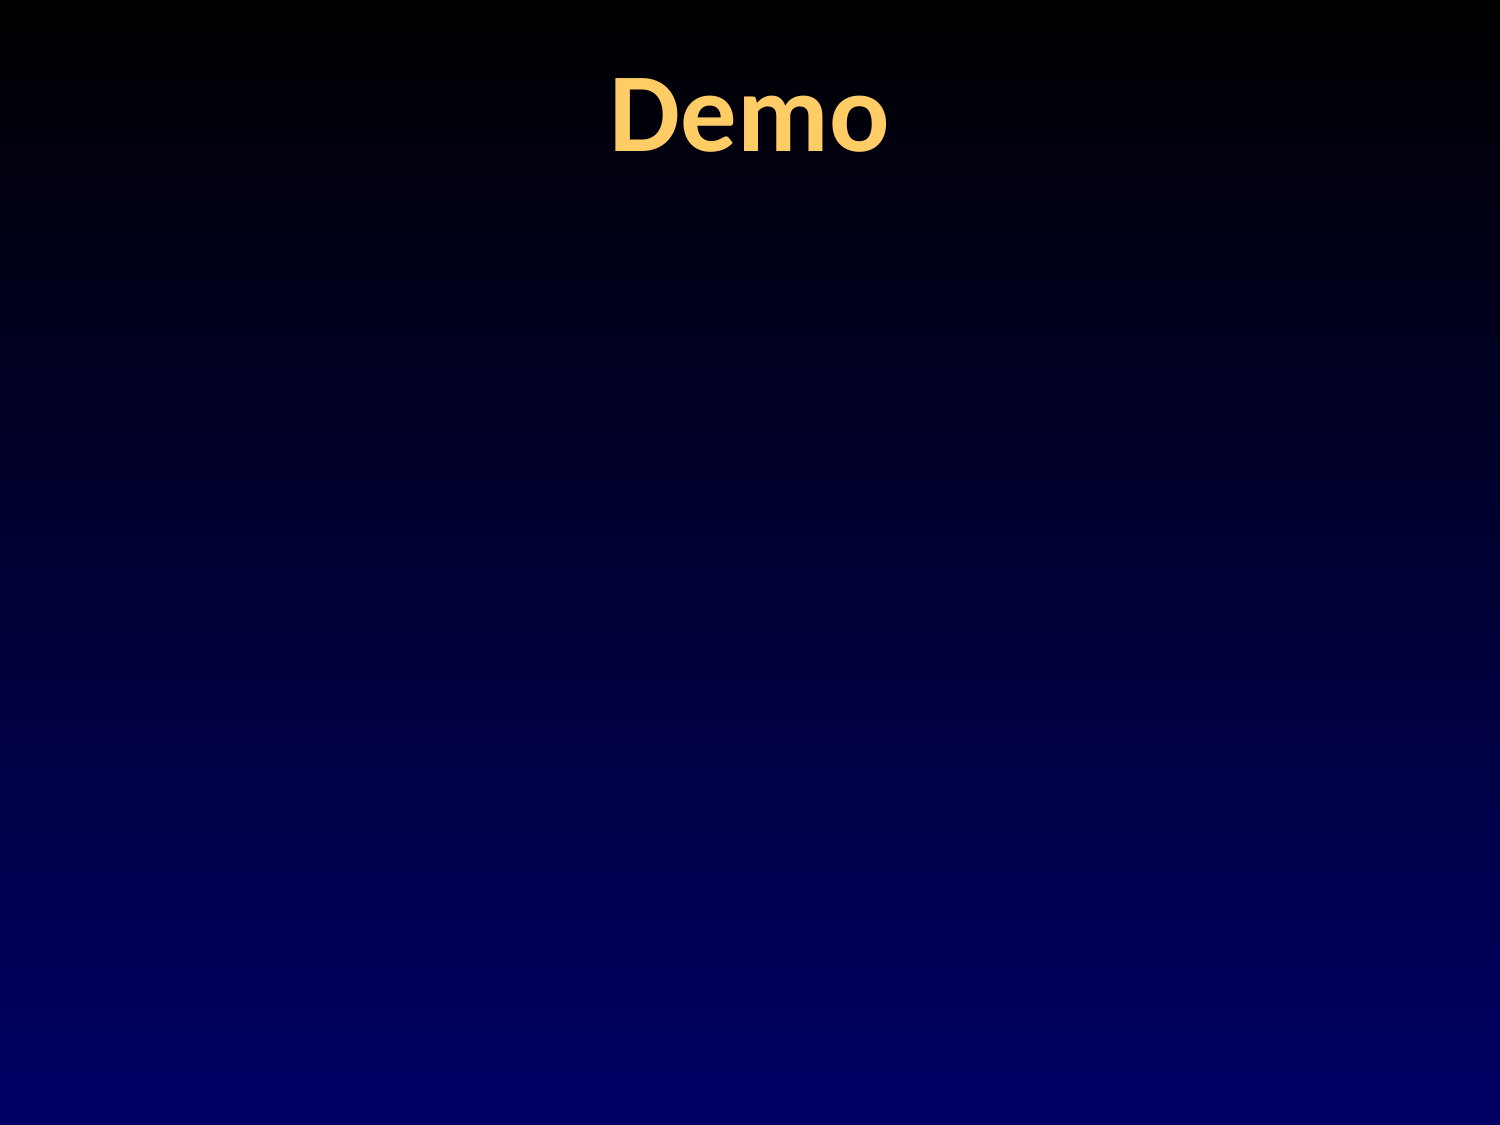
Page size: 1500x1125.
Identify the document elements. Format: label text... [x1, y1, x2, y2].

title Demo [24, 24, 1475, 188]
